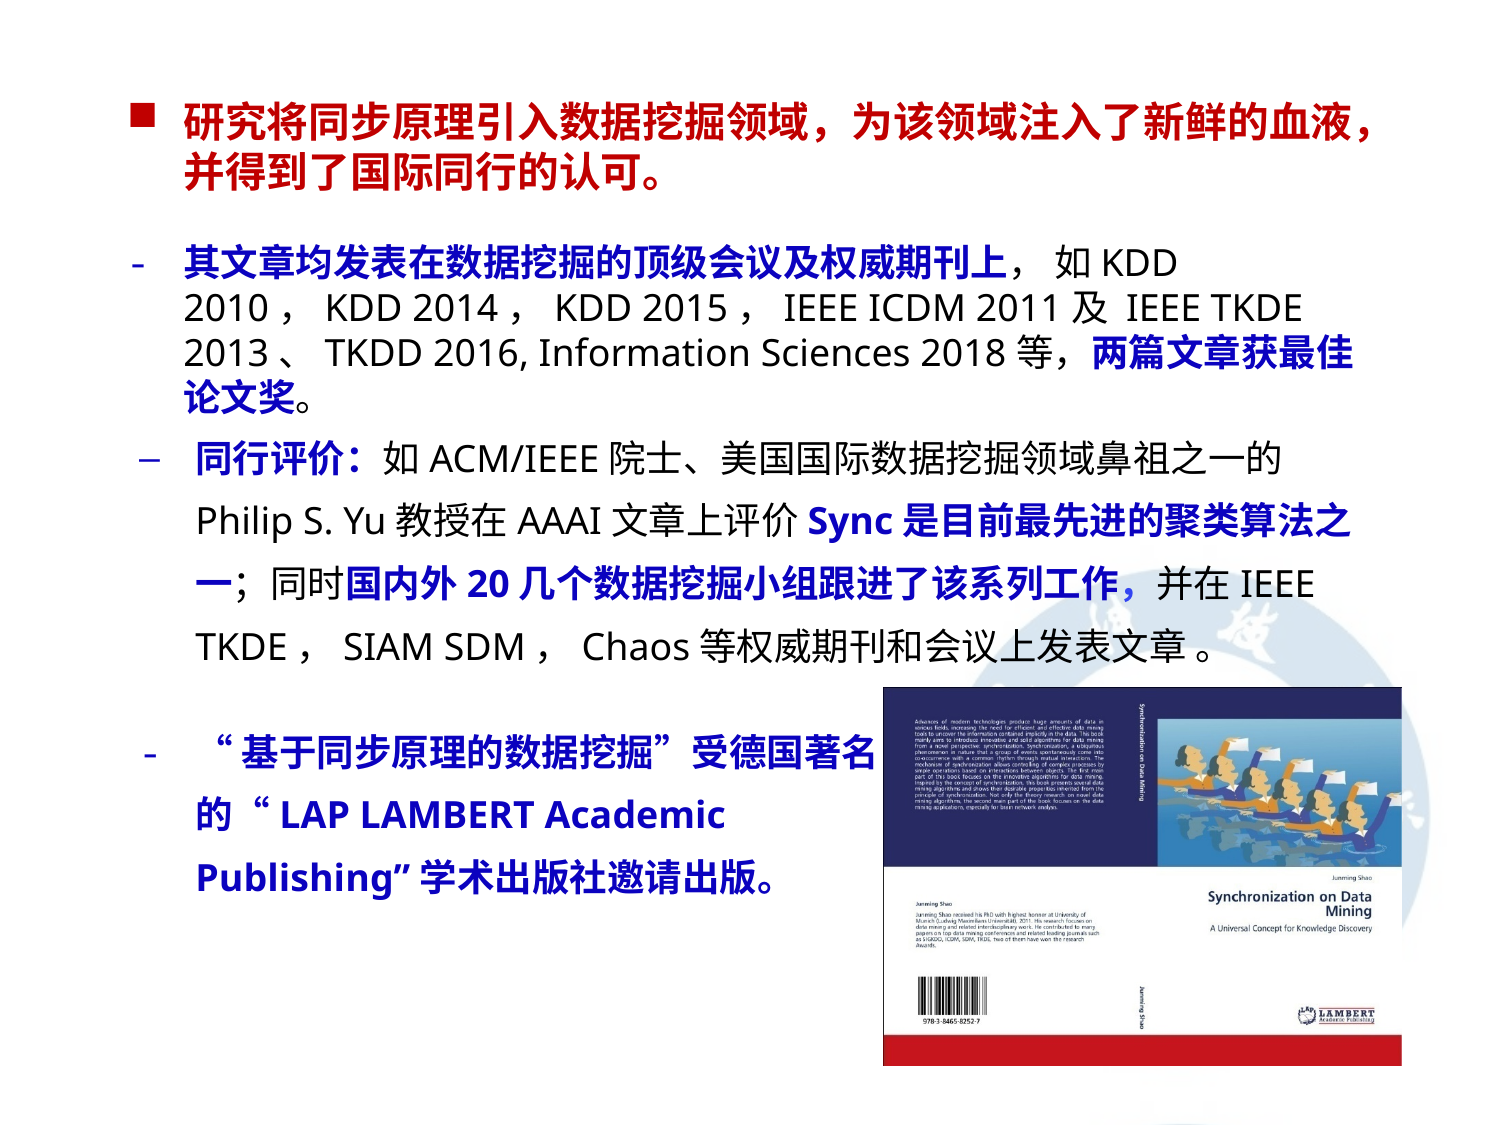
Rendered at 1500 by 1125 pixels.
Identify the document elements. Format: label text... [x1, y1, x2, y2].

text_box 同行评价：如ACM/IEEE院士、美国国际数据挖掘领域鼻祖之一的Philip S. Yu教授在AAAI文章上评价Sync是目前最先进的聚类算法之一；同时国内外20几个数据挖掘小组跟进了该系列工作，并在IEEE TKDE，SIAM SDM，Chaos等权威期刊和会议上发表文章 。 [124, 410, 1402, 675]
text_box “基于同步原理的数据挖掘”受德国著名的“LAP LAMBERT Academic Publishing”学术出版社邀请出版。 [124, 704, 878, 907]
picture [883, 686, 1402, 1067]
text_box 研究将同步原理引入数据挖掘领域，为该领域注入了新鲜的血液，并得到了国际同行的认可。 [112, 88, 1436, 204]
text_box 其文章均发表在数据挖掘的顶级会议及权威期刊上， 如KDD 2010，KDD 2014，KDD 2015，IEEE ICDM 2011及 IEEE TKDE 2013、TKDD 2016, Information Sciences 2018等，两篇文章获最佳论文奖。 [112, 231, 1400, 427]
